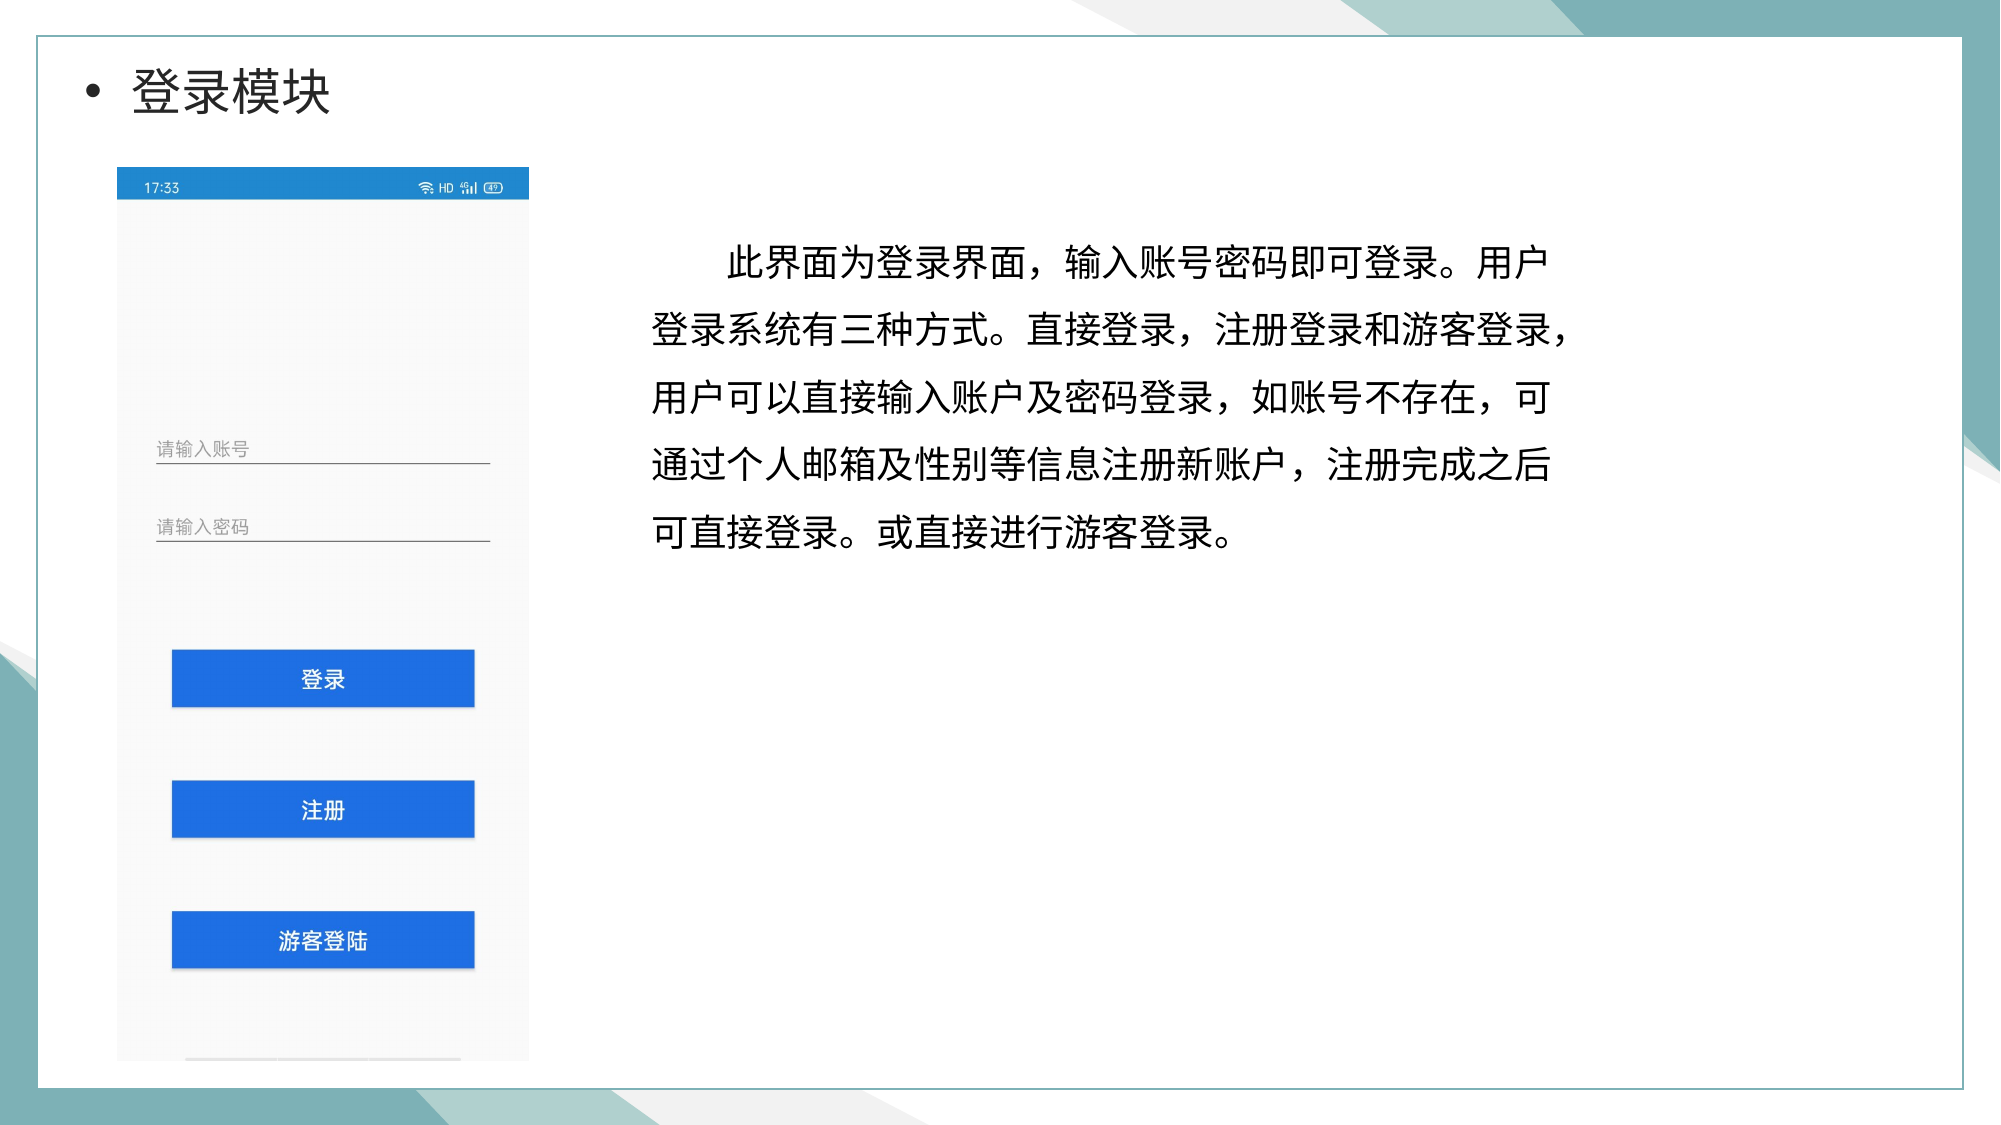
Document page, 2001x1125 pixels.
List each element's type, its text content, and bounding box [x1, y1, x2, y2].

picture [117, 167, 529, 1061]
text_box 登录模块 [69, 52, 485, 128]
text_box 此界面为登录界面，输入账号密码即可登录。用户登录系统有三种方式。直接登录，注册登录和游客登录，用户可以直接输入账户及密码登录，如账号不存在，可通过个人邮箱及性别等信息注册新账户，注册完成之后可直接登录。或直接进行游客登录。 [636, 208, 1589, 562]
